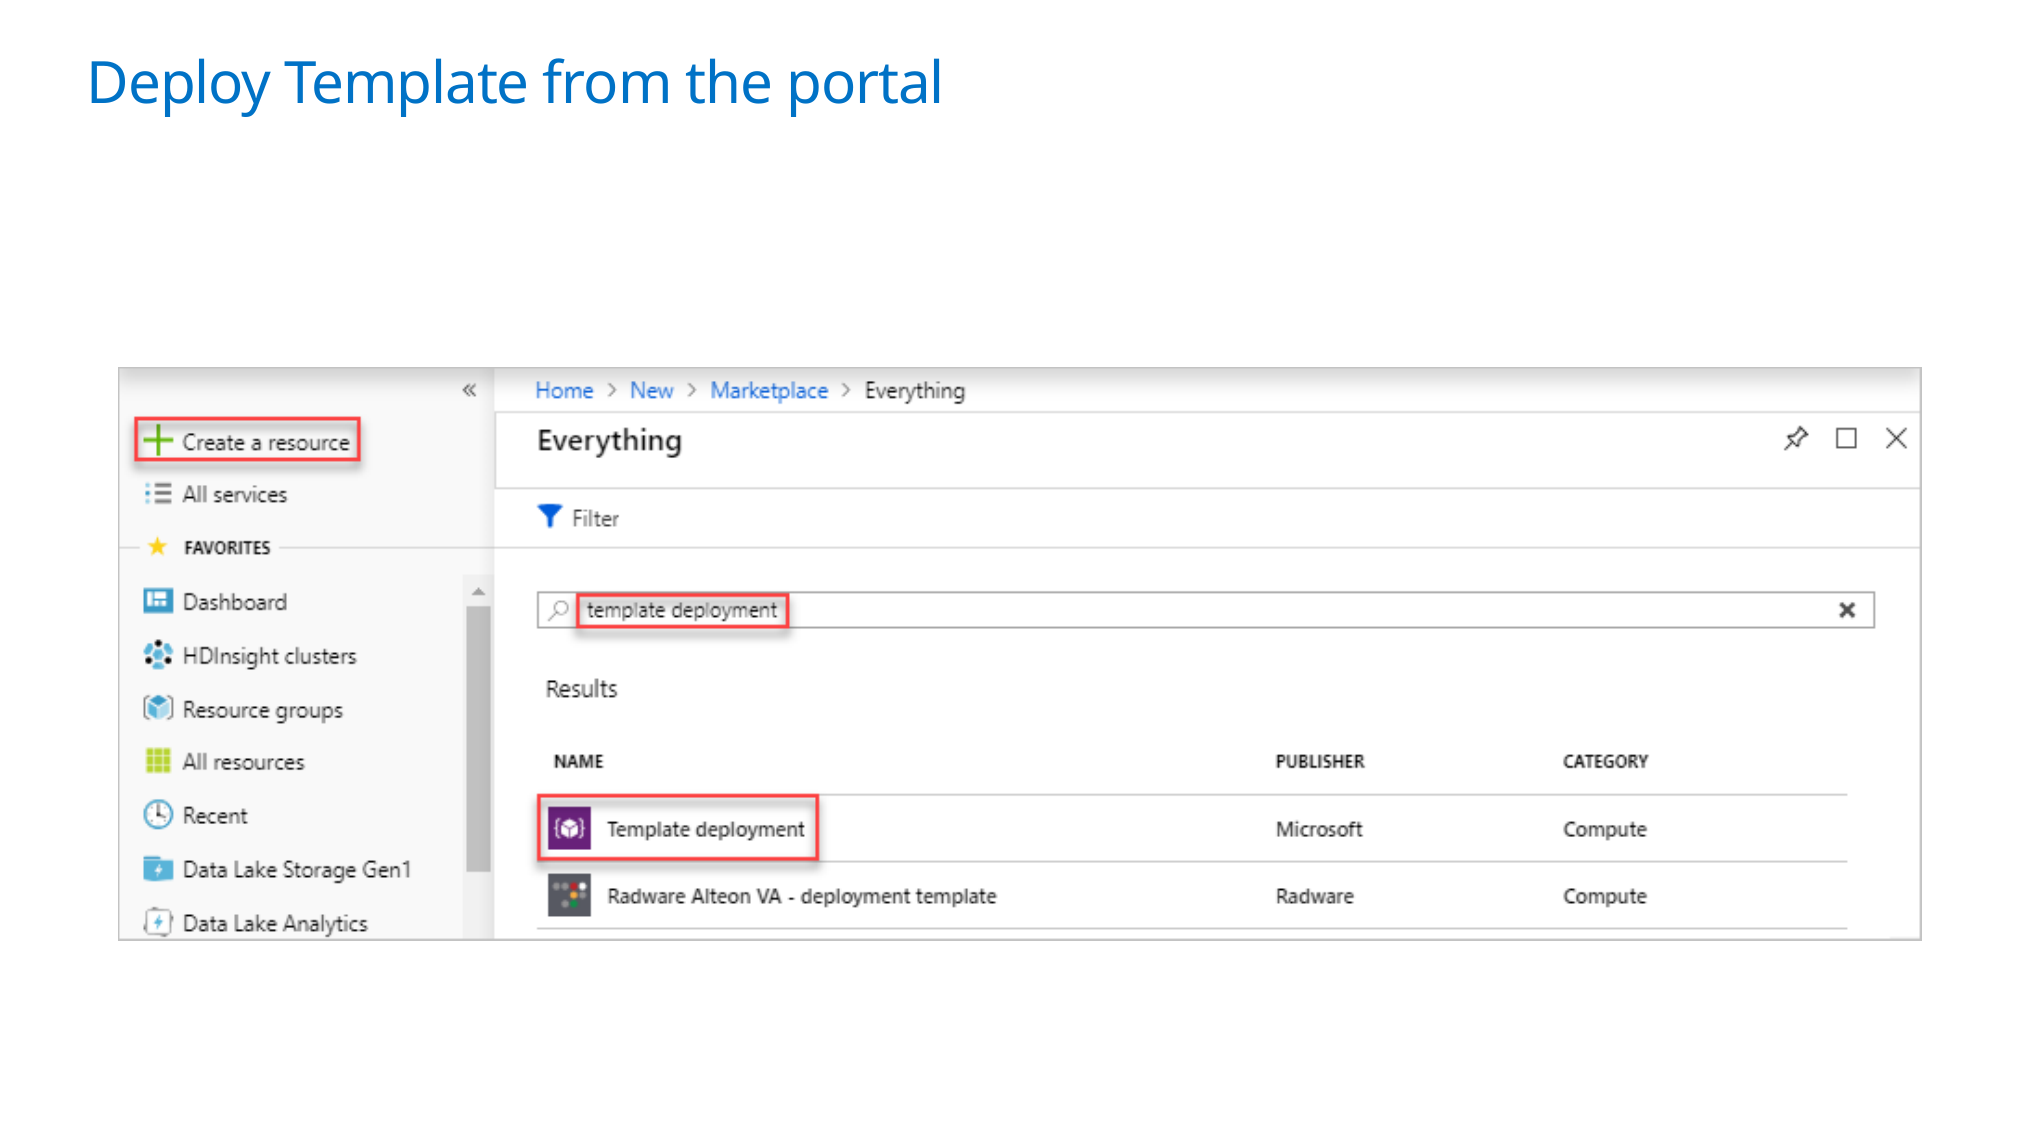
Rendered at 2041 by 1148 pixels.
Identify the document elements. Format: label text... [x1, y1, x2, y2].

title Deploy Template from the portal [86, 38, 1953, 164]
picture [118, 366, 1922, 941]
